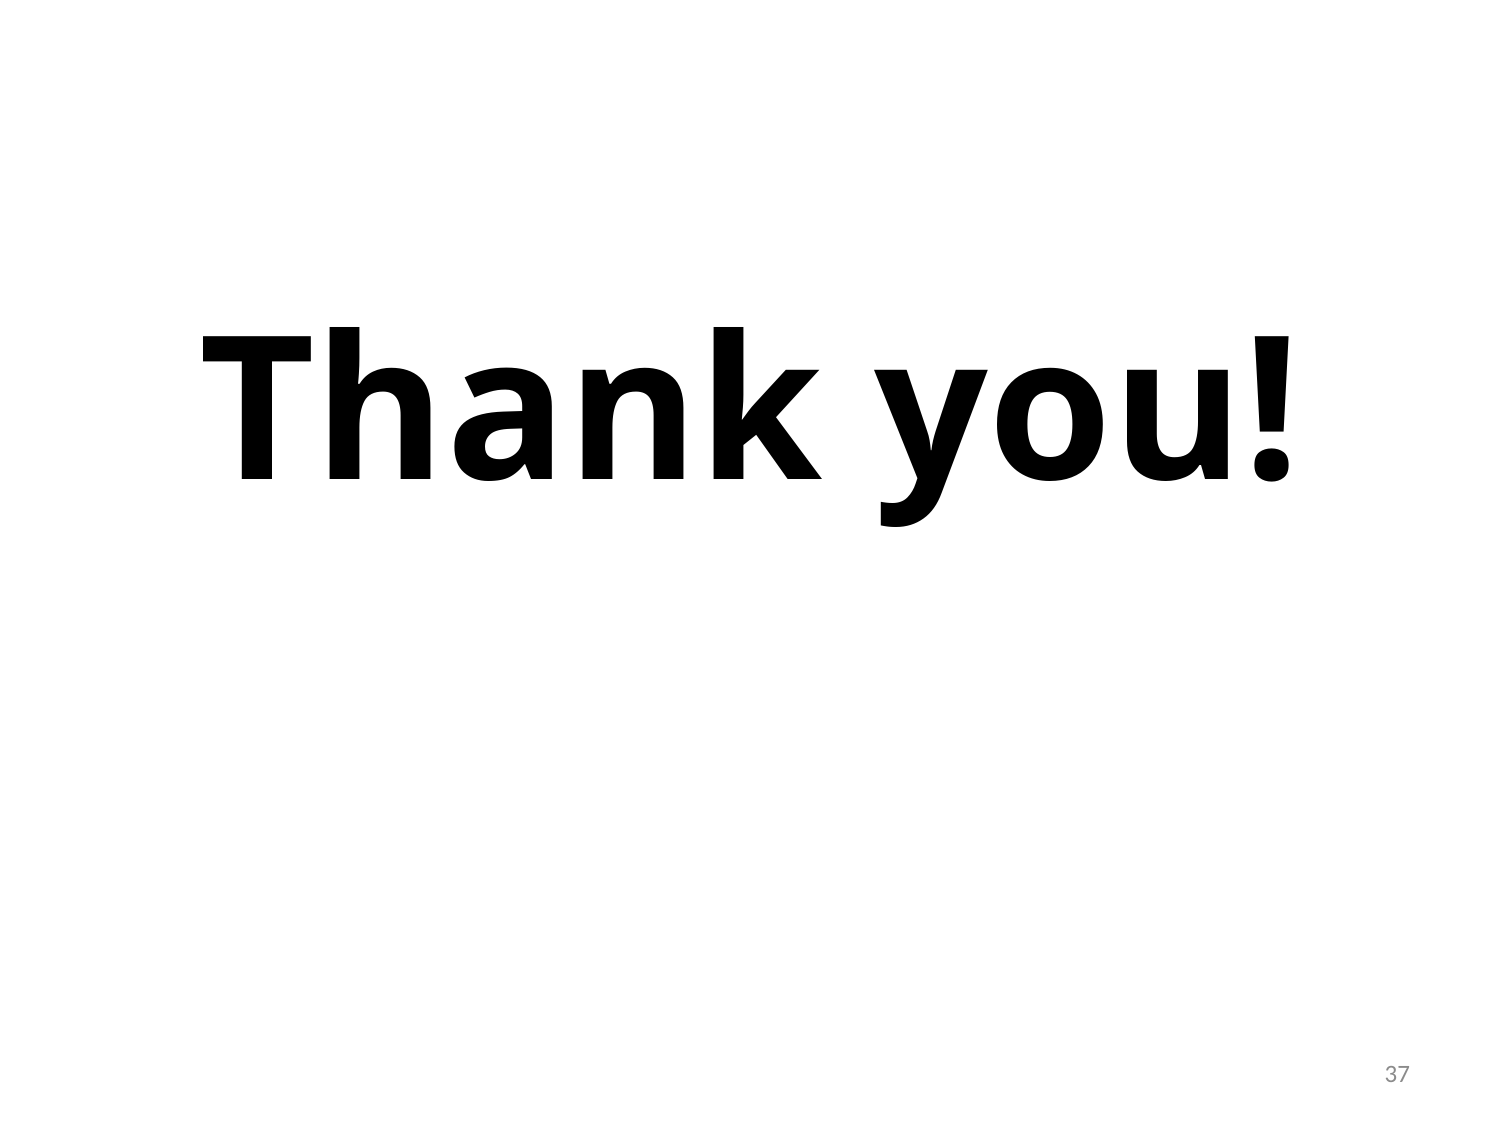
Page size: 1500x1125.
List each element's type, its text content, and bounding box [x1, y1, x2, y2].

slide_number 37 [1074, 1042, 1425, 1103]
title Thank you! [112, 278, 1388, 520]
